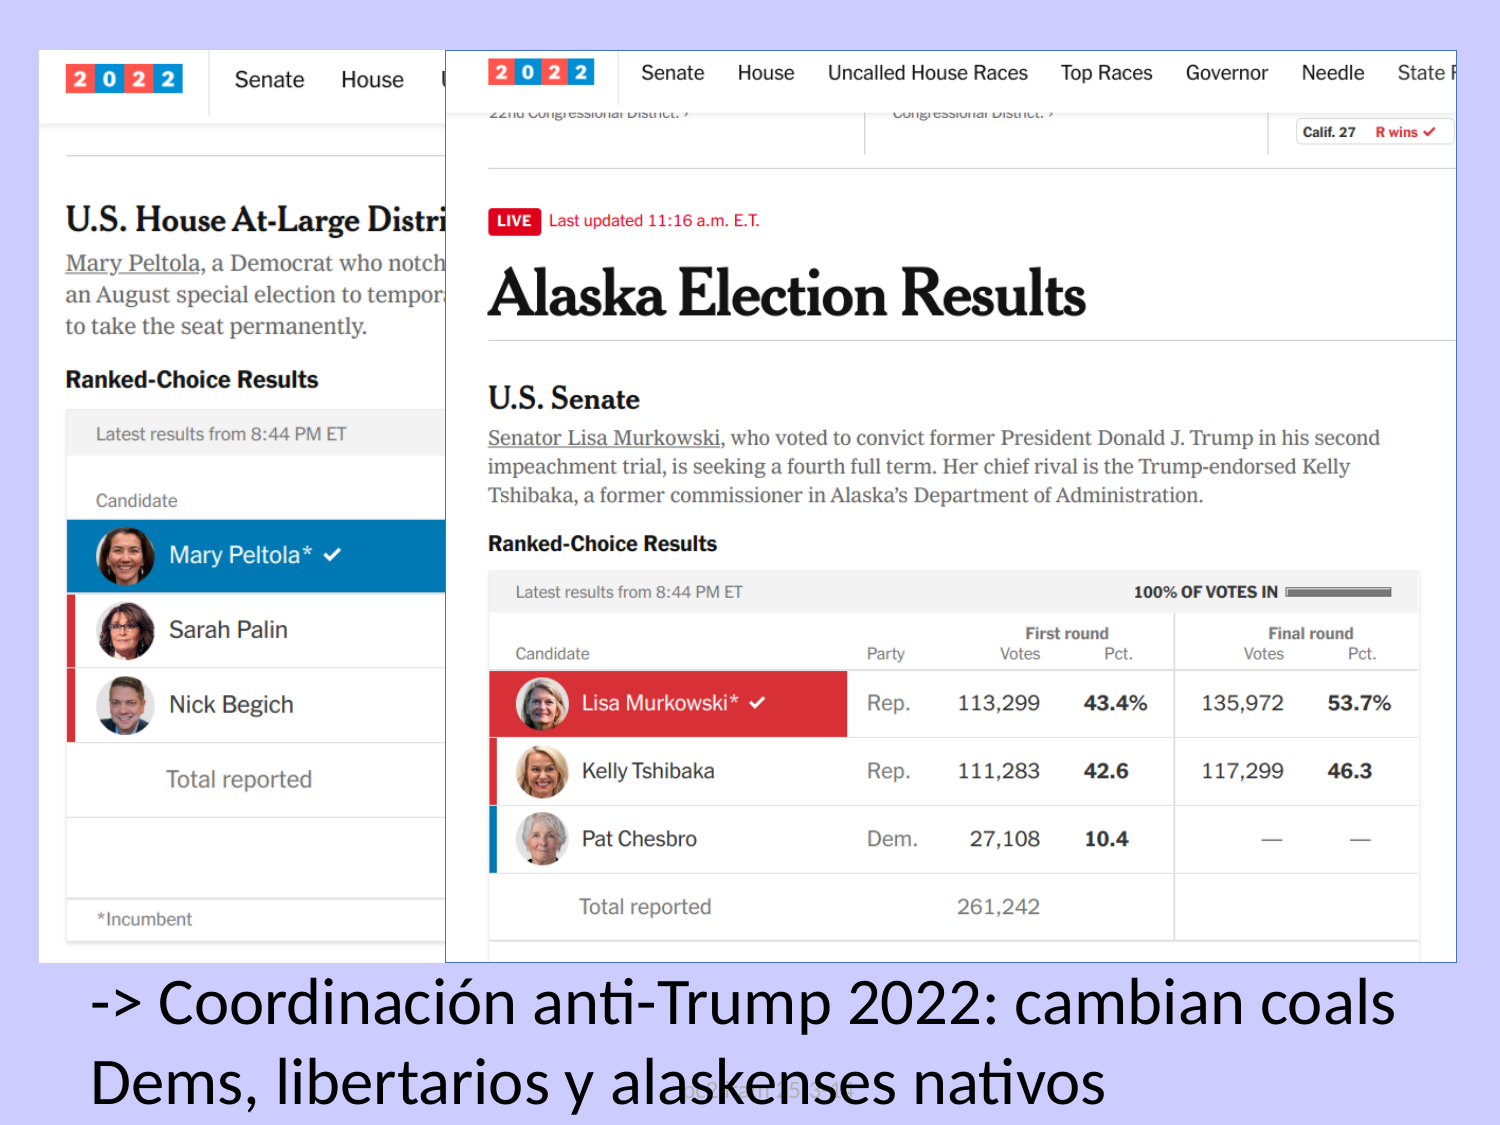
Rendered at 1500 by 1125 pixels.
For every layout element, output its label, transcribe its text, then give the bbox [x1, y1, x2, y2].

text_box -> Coordinación anti-Trump 2022: cambian coals Dems, libertarios y alaskenses nativos [74, 971, 1438, 1125]
picture [39, 49, 1458, 963]
